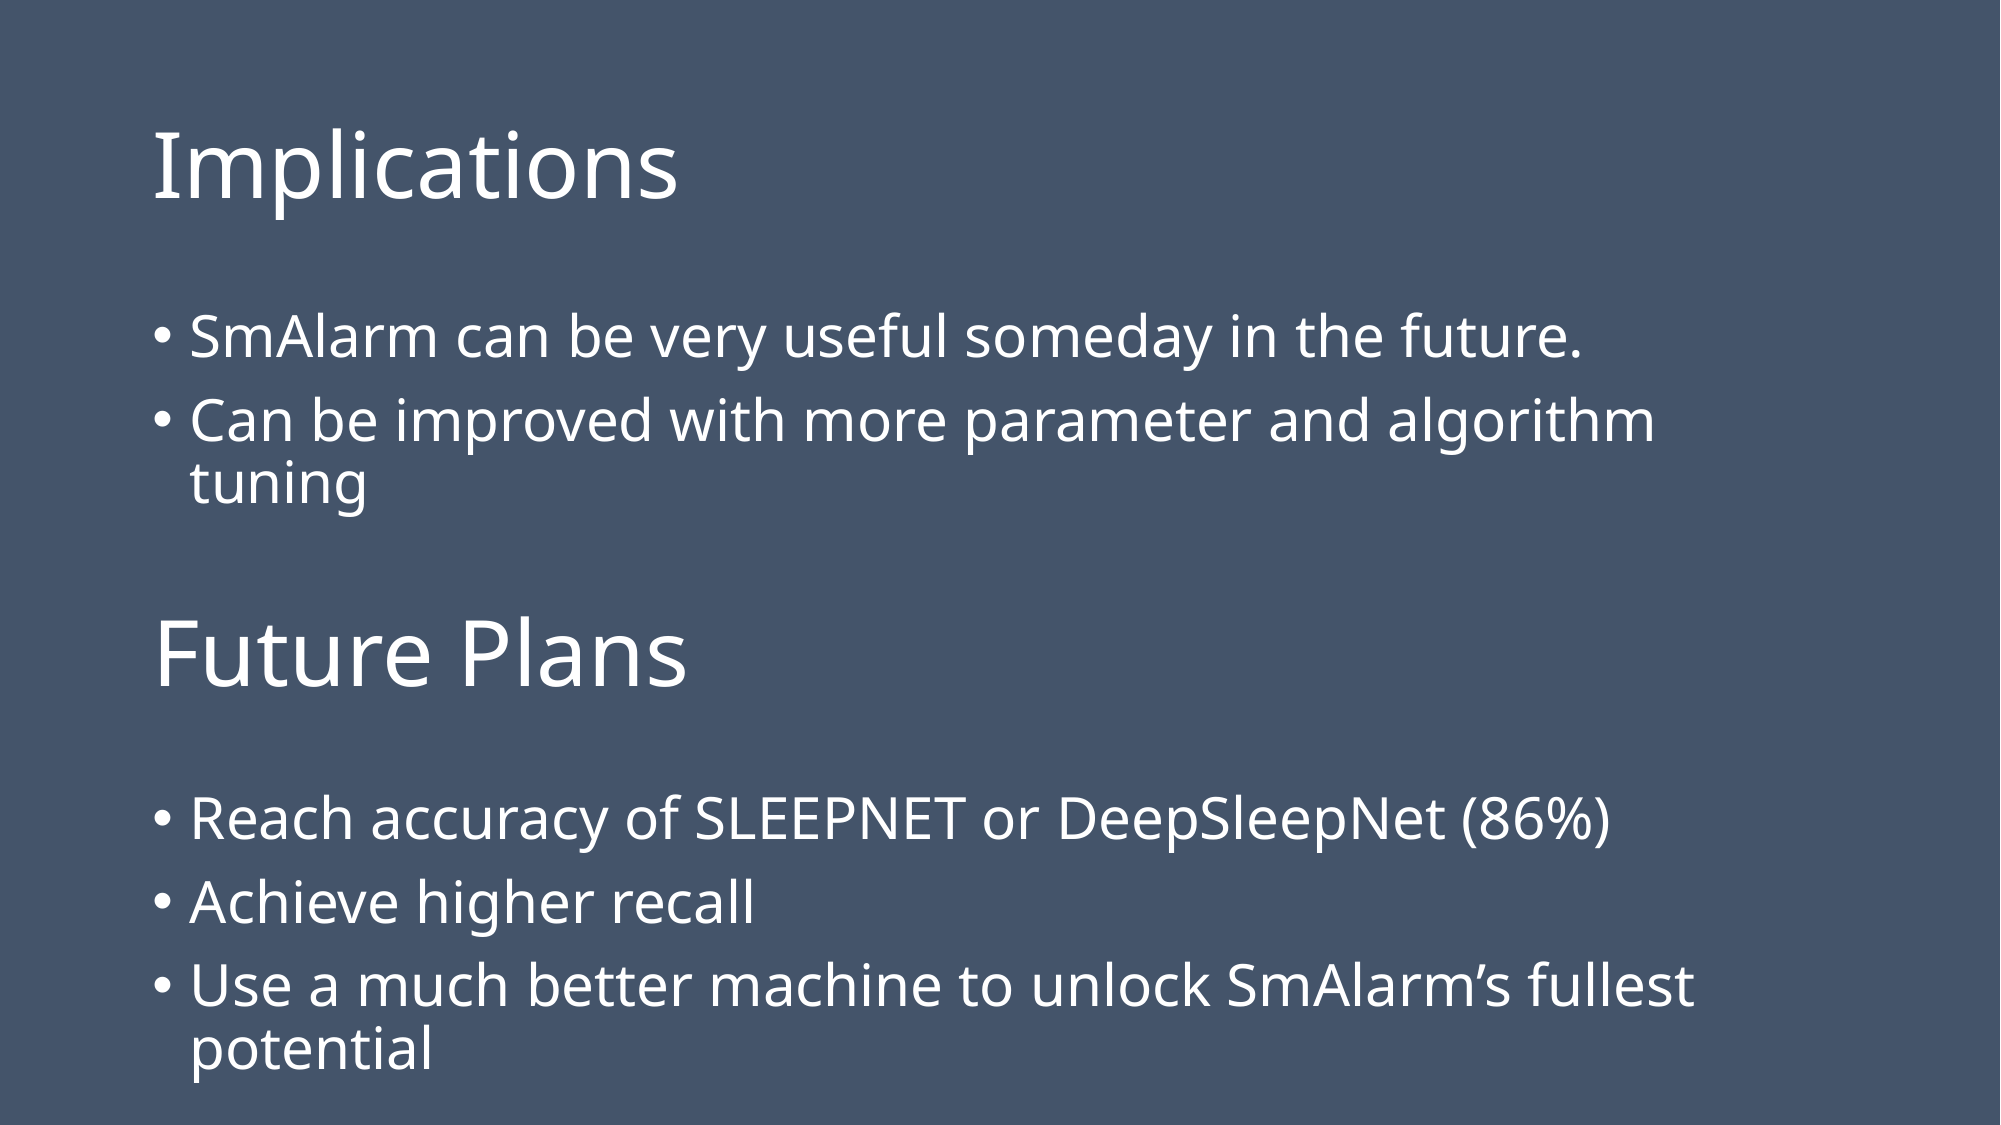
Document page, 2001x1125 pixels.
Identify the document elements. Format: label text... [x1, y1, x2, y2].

list SmAlarm can be very useful someday in the future. Can be improved with more parameter and algorithm tuning Reach accuracy of SLEEPNET or DeepSleepNet (86%) Achieve higher recall Use a much better machine to unlock SmAlarm’s fullest potential [137, 299, 1863, 547]
list SmAlarm can be very useful someday in the future. Can be improved with more parameter and algorithm tuning Reach accuracy of SLEEPNET or DeepSleepNet (86%) Achieve higher recall Use a much better machine to unlock SmAlarm’s fullest potential [137, 766, 1863, 1014]
title Implications [137, 59, 1863, 278]
text_box Future Plans [137, 547, 1863, 766]
